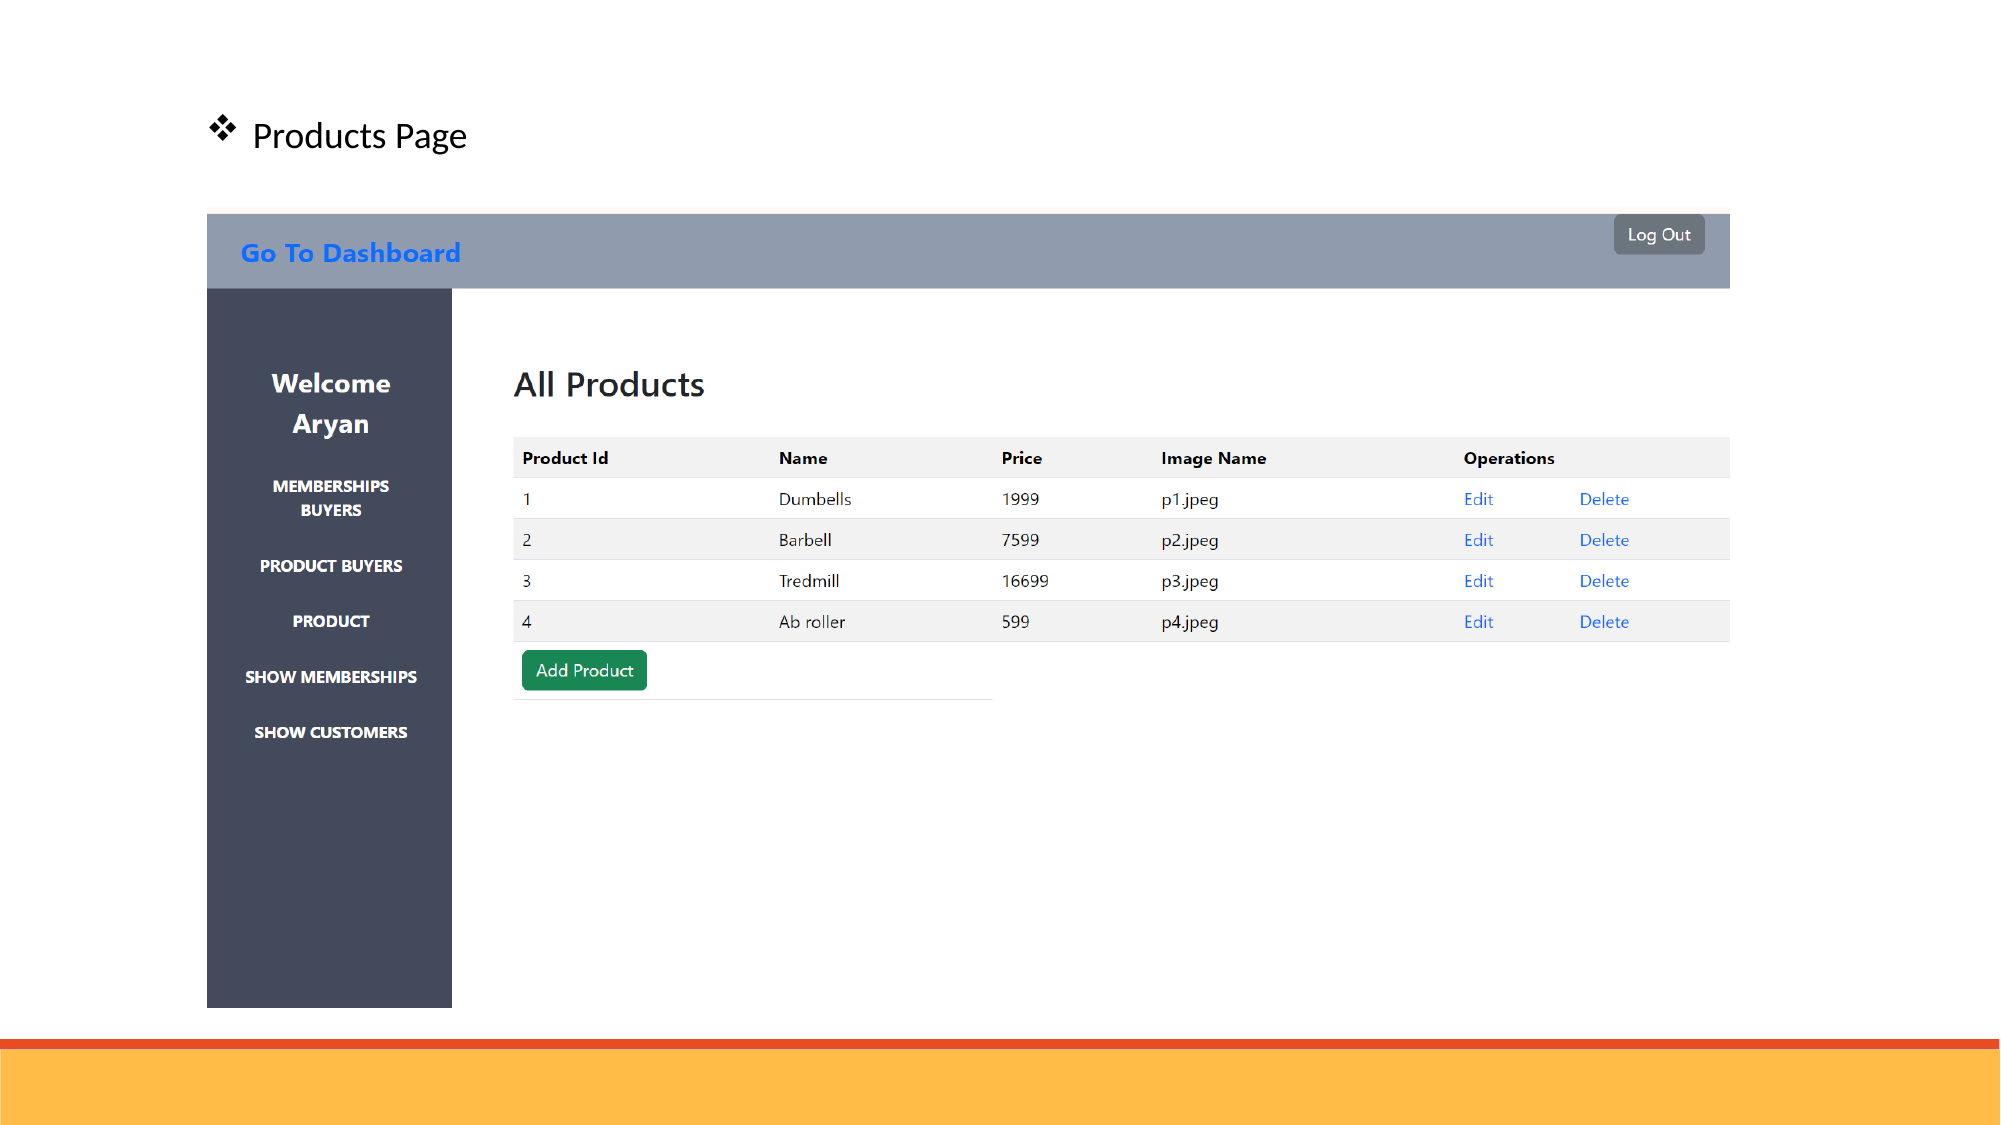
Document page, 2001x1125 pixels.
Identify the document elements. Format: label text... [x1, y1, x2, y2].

picture [207, 207, 1731, 1008]
text_box Products Page [191, 103, 1851, 253]
